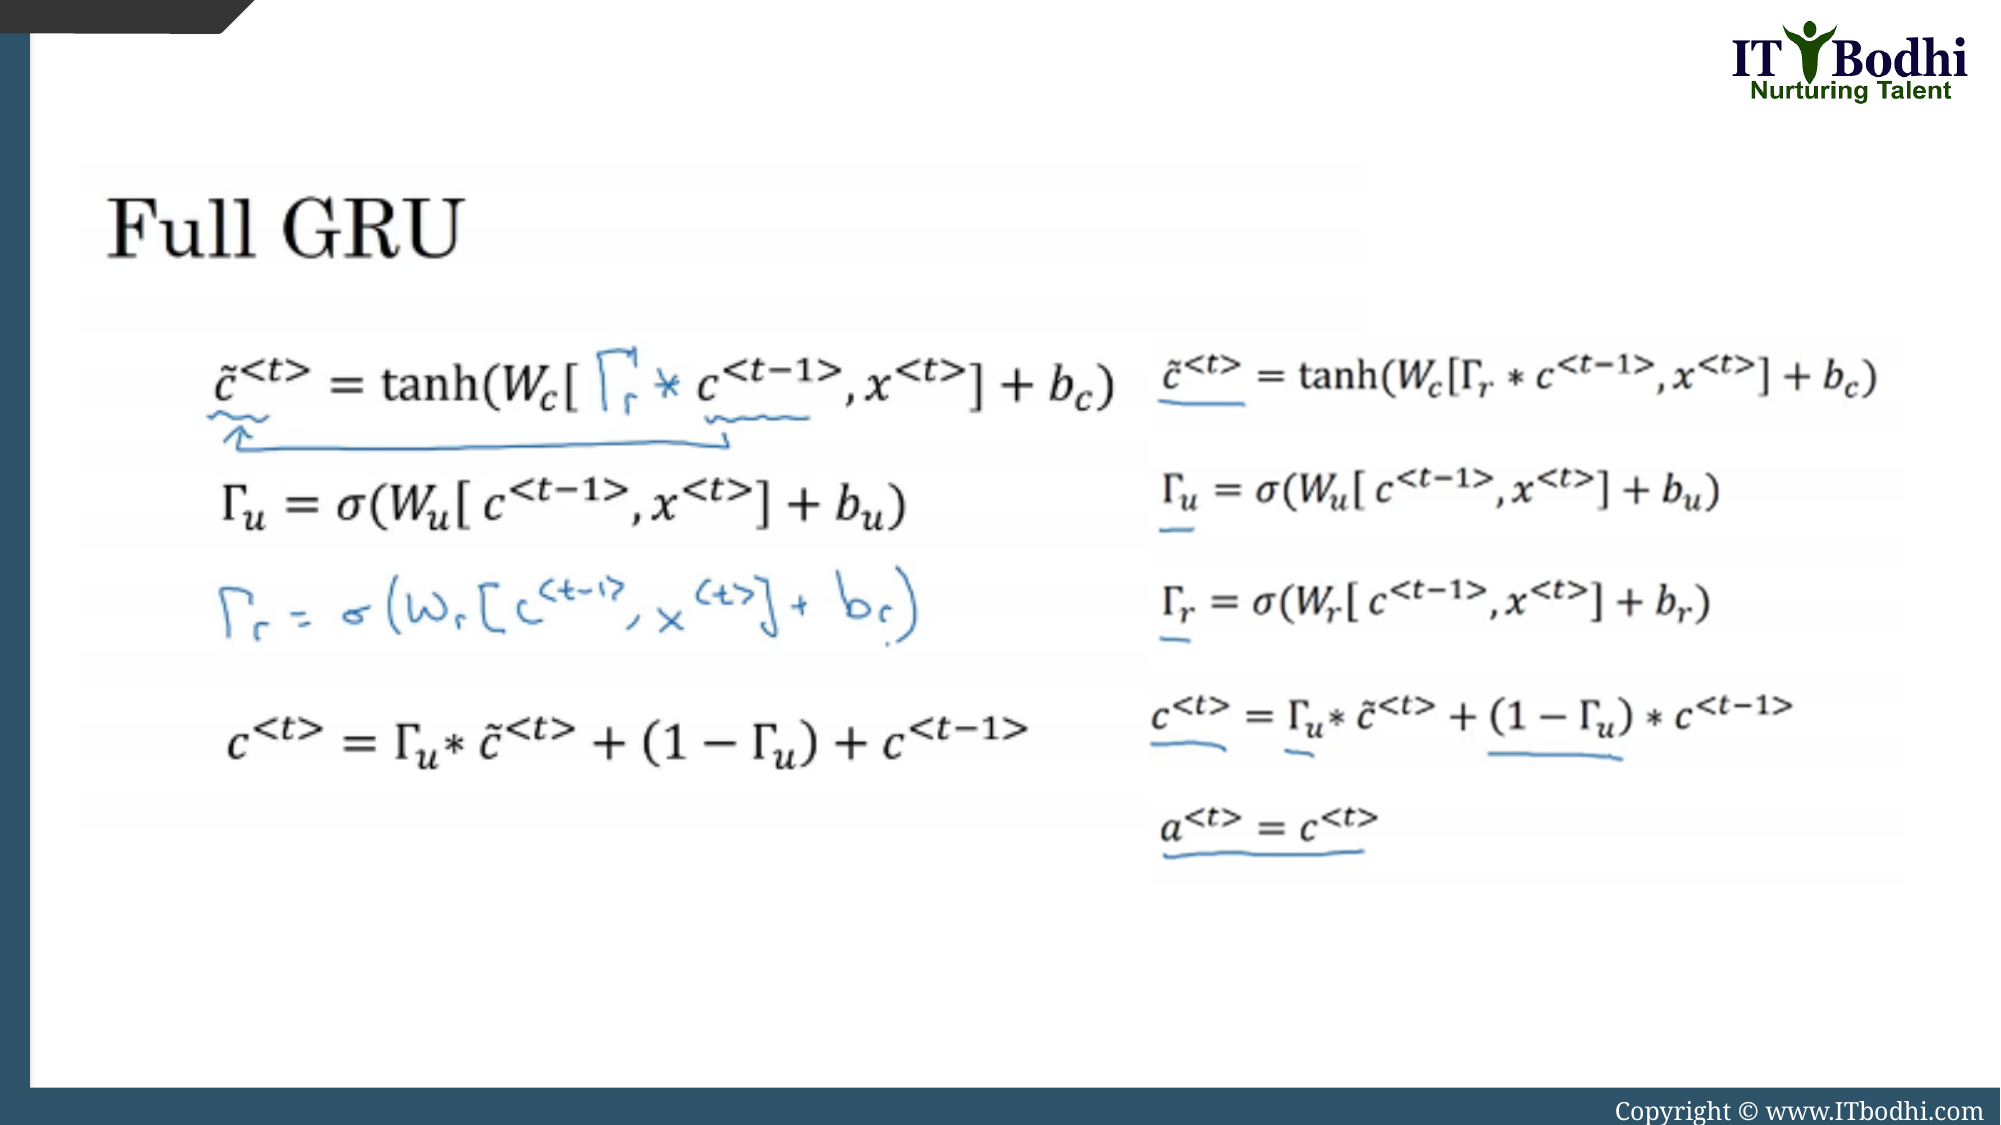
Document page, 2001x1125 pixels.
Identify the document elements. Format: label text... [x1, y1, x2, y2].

picture [1724, 15, 1976, 113]
picture [74, 162, 1905, 887]
text_box Copyright © www.ITbodhi.com [0, 1087, 2000, 1125]
